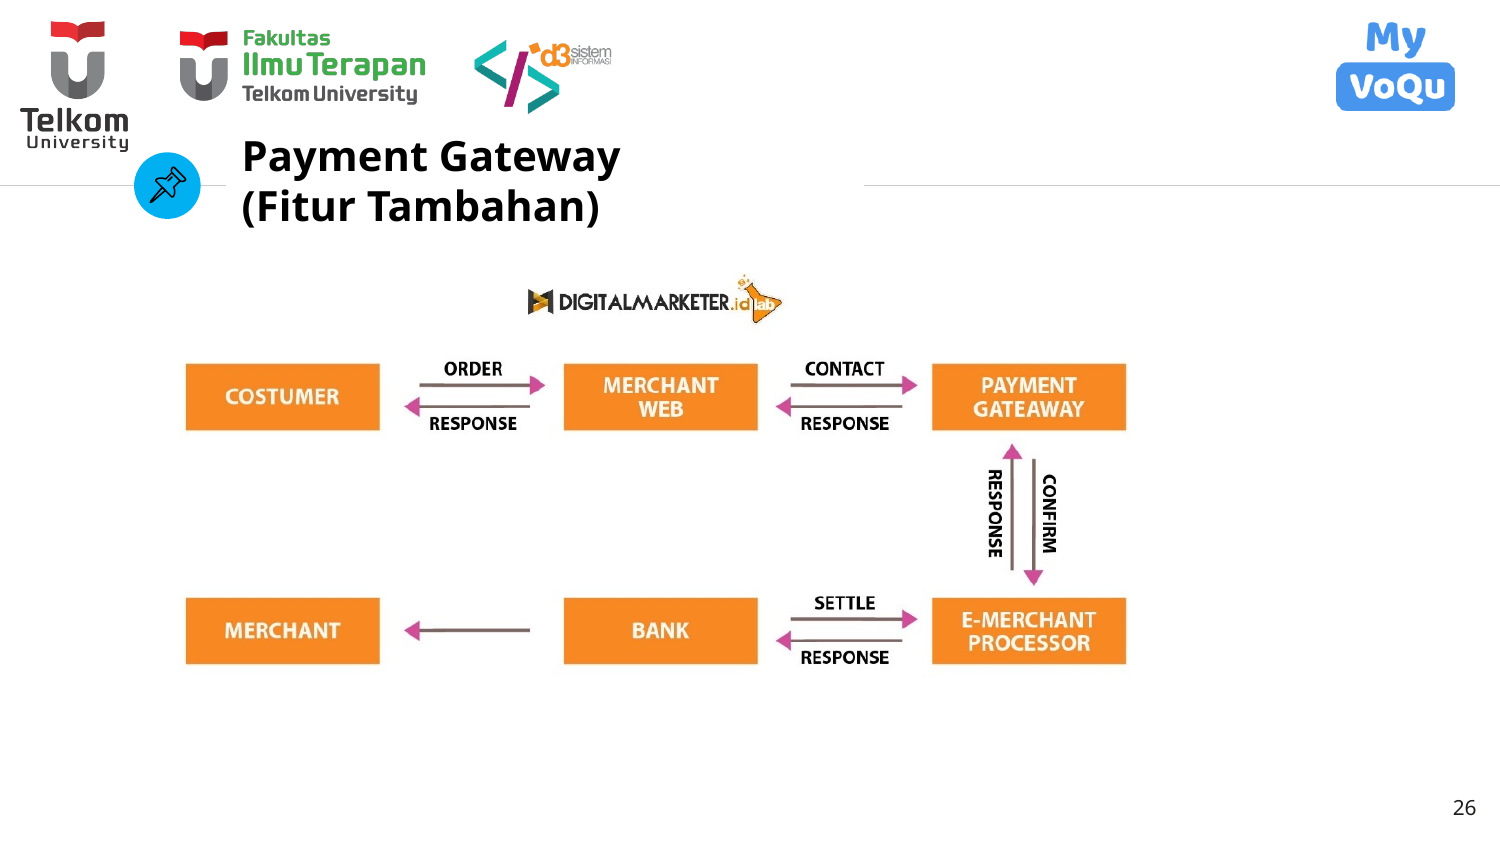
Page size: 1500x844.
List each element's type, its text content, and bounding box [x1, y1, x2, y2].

picture [134, 272, 1181, 701]
picture [445, 0, 645, 141]
slide_number 26 [1401, 779, 1492, 844]
picture [1336, 0, 1455, 111]
picture [163, 13, 442, 118]
title Payment Gateway (Fitur Tambahan) [226, 143, 863, 215]
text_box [150, 166, 186, 203]
picture [20, 21, 128, 152]
